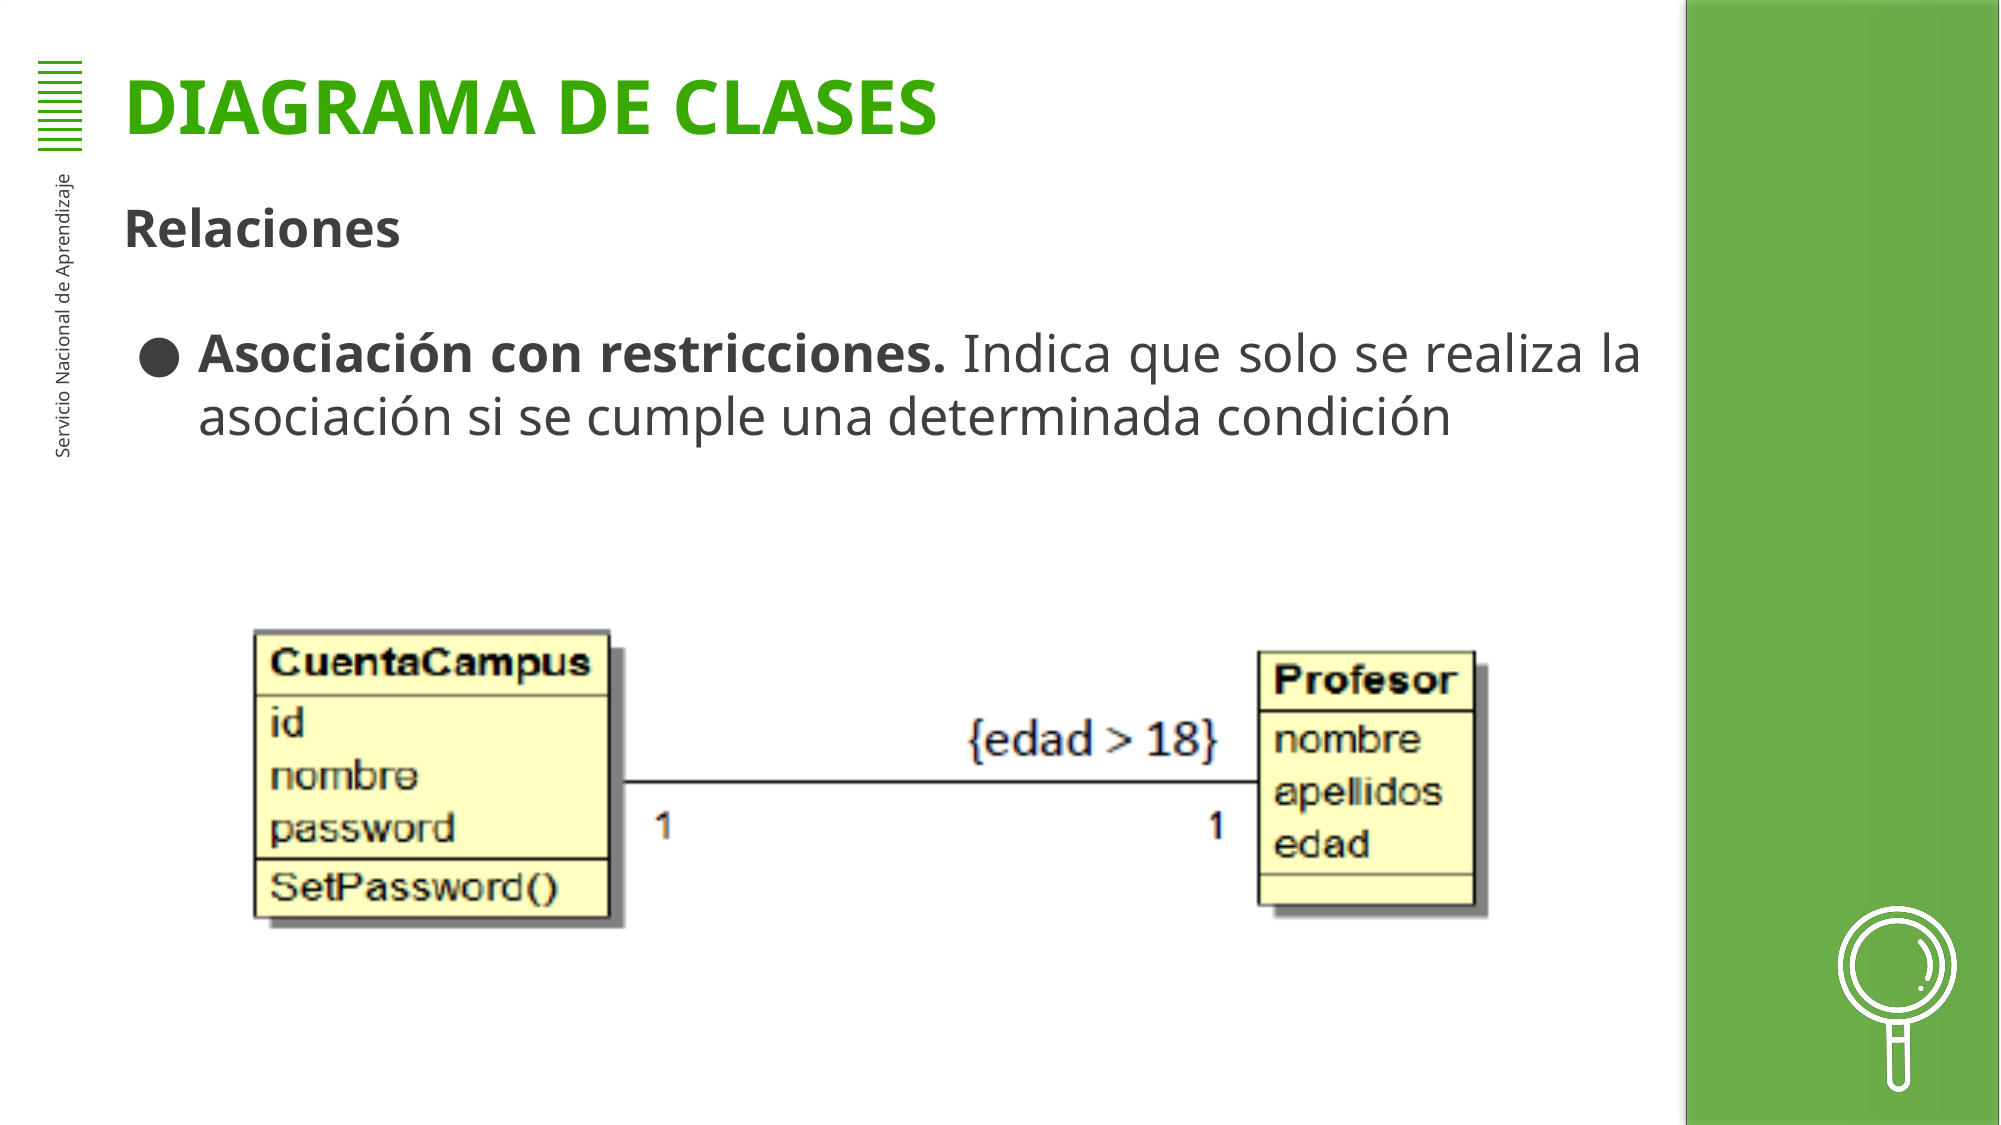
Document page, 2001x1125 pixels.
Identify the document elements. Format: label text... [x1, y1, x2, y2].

text_box Relaciones Asociación con restricciones. Indica que solo se realiza la asociación si se cumple una determinada condición [108, 187, 1659, 453]
picture [236, 587, 1517, 952]
text_box [1685, 0, 1999, 1125]
text_box Servicio Nacional de Aprendizaje [43, 158, 81, 485]
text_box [38, 62, 83, 150]
text_box DIAGRAMA DE CLASES [108, 52, 1660, 428]
picture [1789, 882, 2000, 1097]
